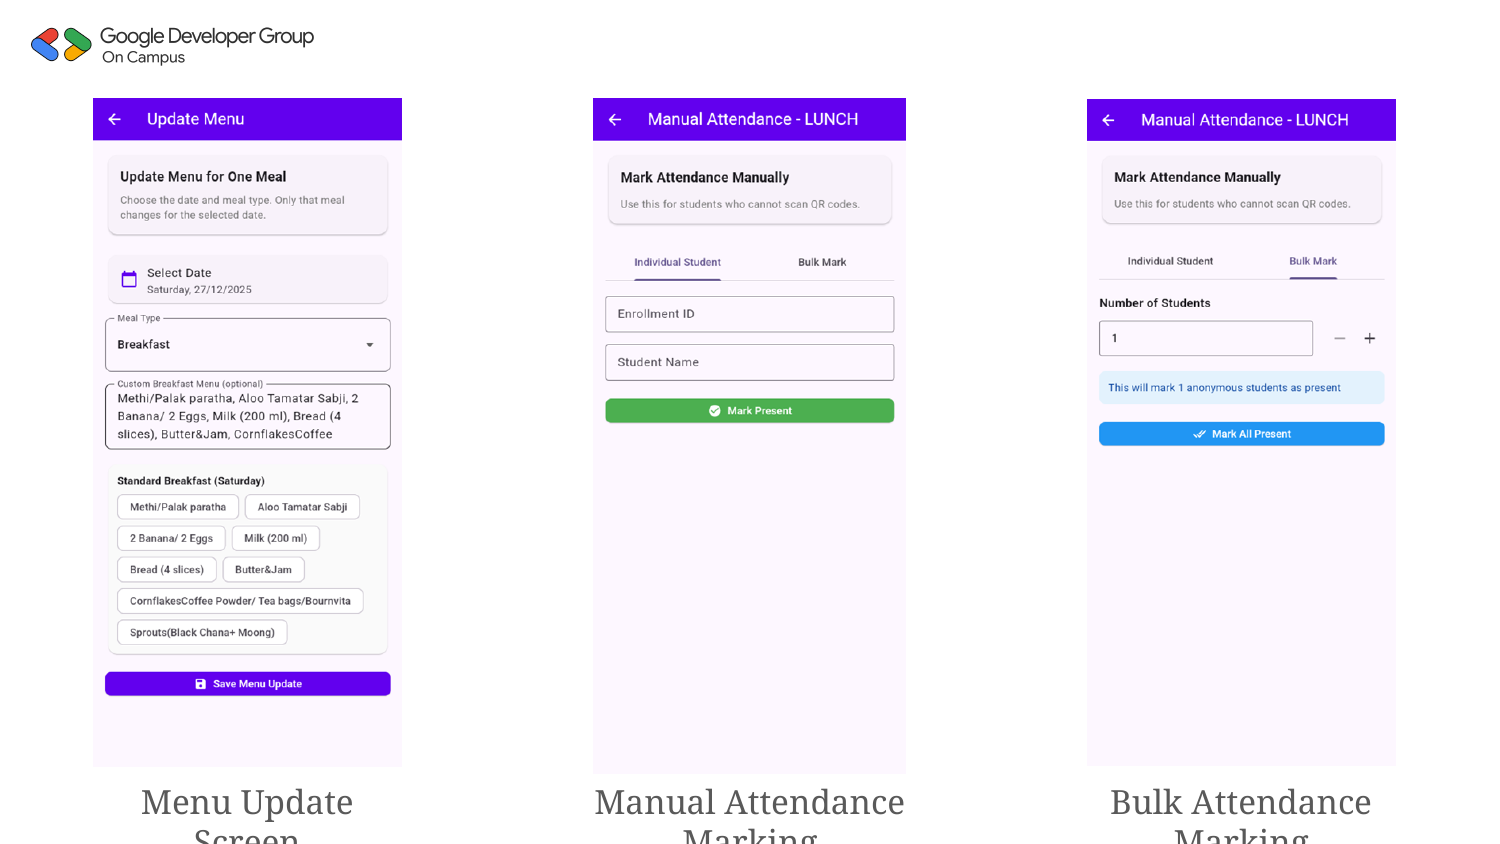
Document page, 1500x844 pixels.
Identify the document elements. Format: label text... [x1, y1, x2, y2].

picture [93, 98, 402, 767]
text_box Menu Update Screen [87, 773, 408, 844]
text_box Manual Attendance Marking [538, 773, 962, 844]
text_box Bulk Attendance Marking [1051, 773, 1431, 844]
picture [1087, 99, 1396, 766]
picture [593, 98, 906, 774]
picture [14, 13, 315, 69]
